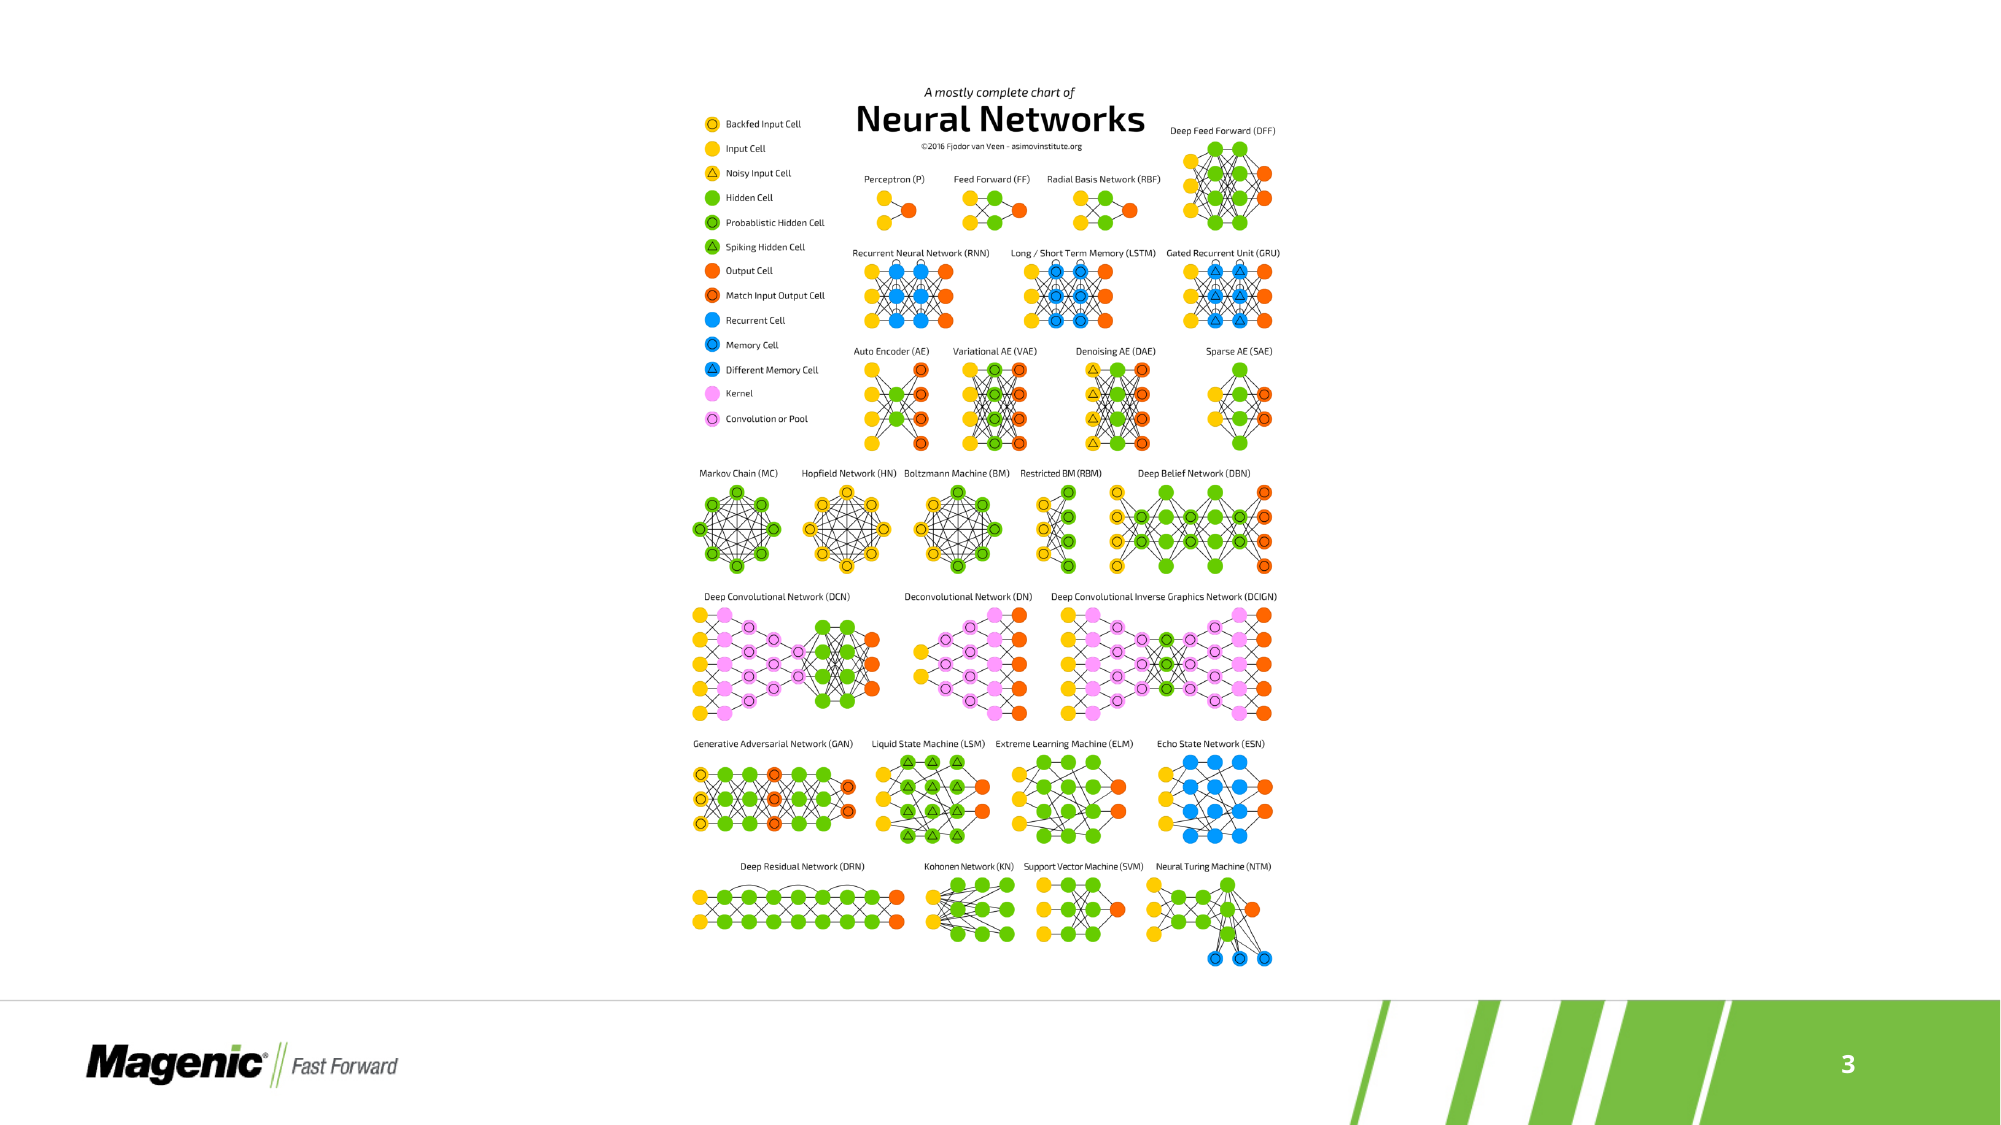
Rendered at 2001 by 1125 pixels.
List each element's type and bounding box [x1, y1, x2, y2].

picture [0, 0, 2001, 1125]
list [674, 75, 1289, 996]
